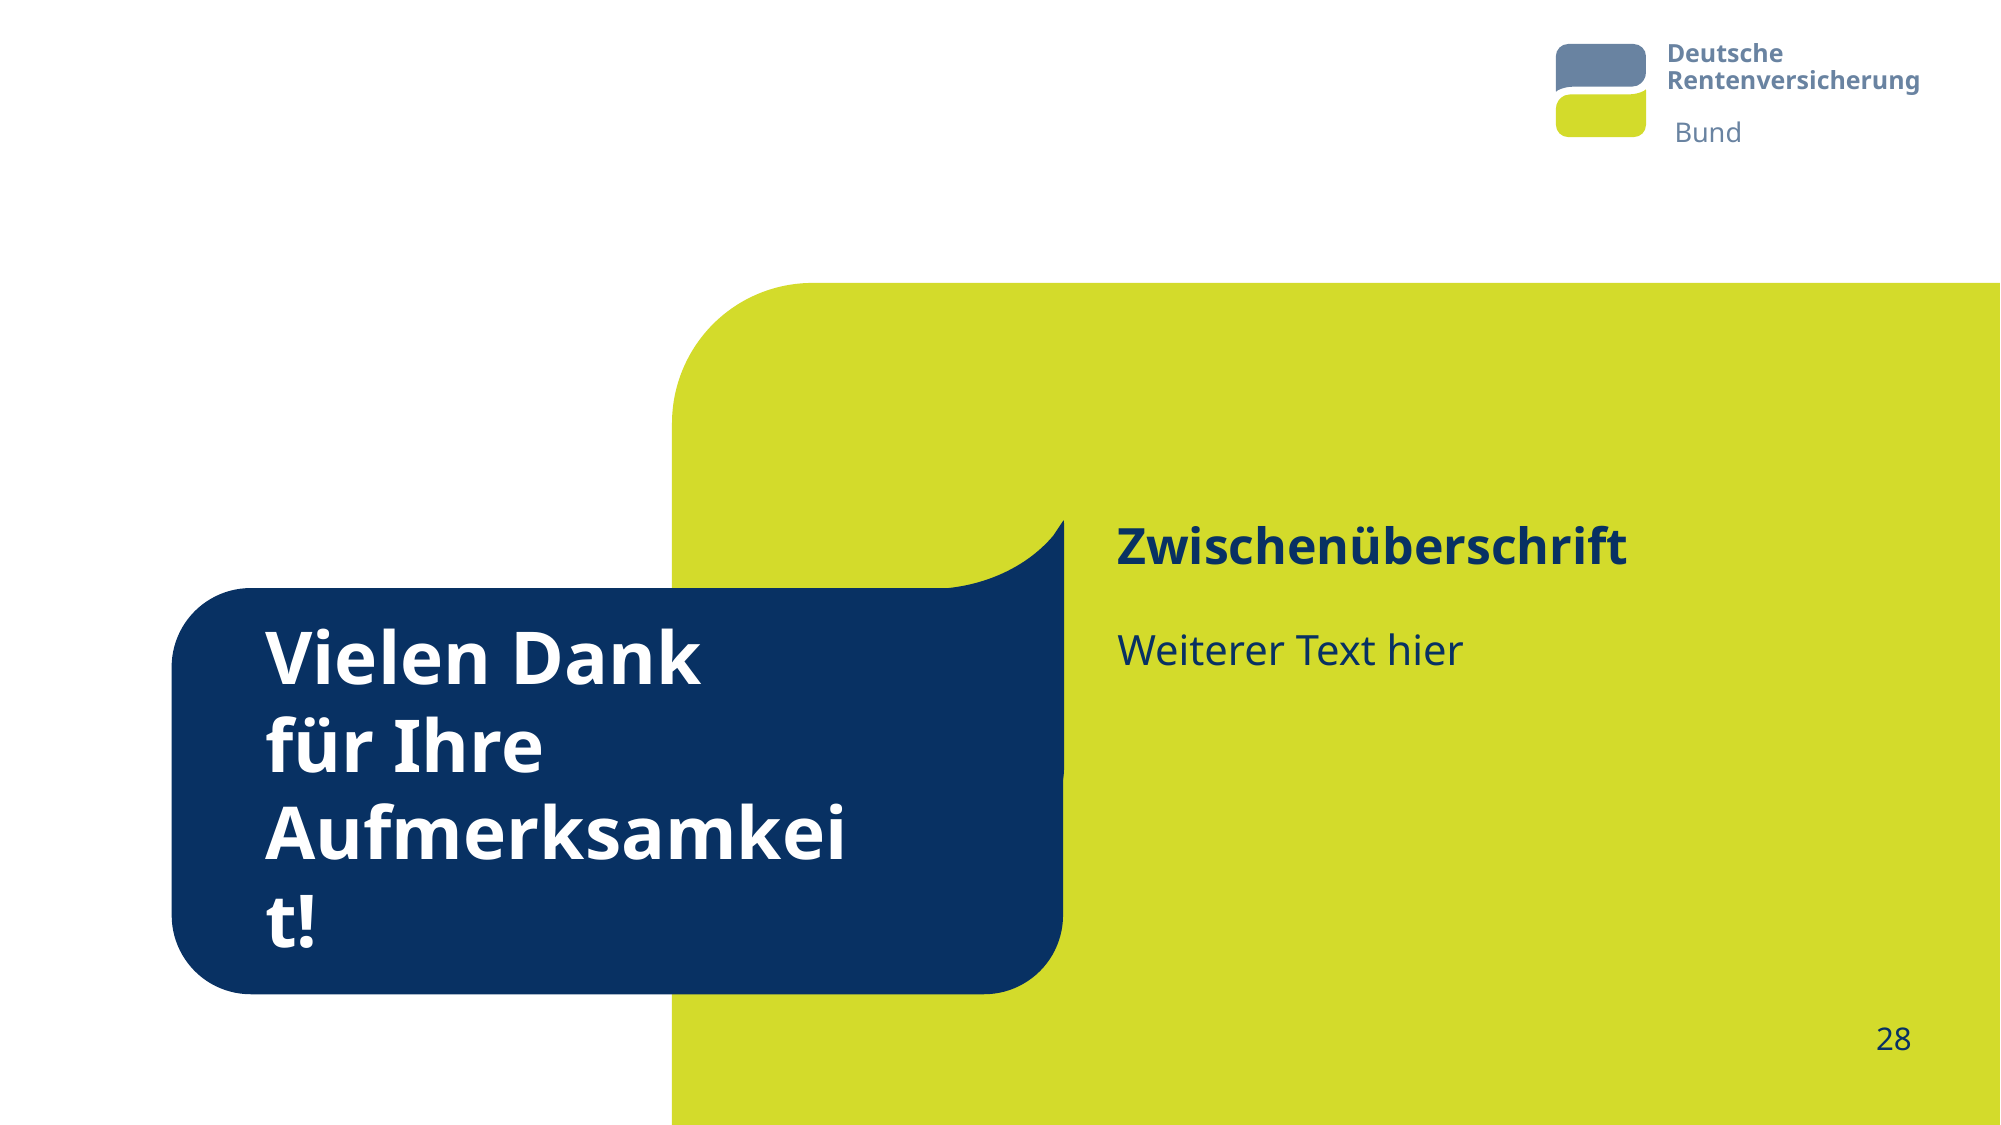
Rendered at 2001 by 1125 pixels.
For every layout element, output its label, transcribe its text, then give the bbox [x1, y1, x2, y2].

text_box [171, 520, 1065, 995]
slide_number 28 [1427, 994, 1928, 1070]
text_box [671, 282, 2000, 1125]
text_box Zwischenüberschrift Weiterer Text hier [1102, 506, 2000, 682]
